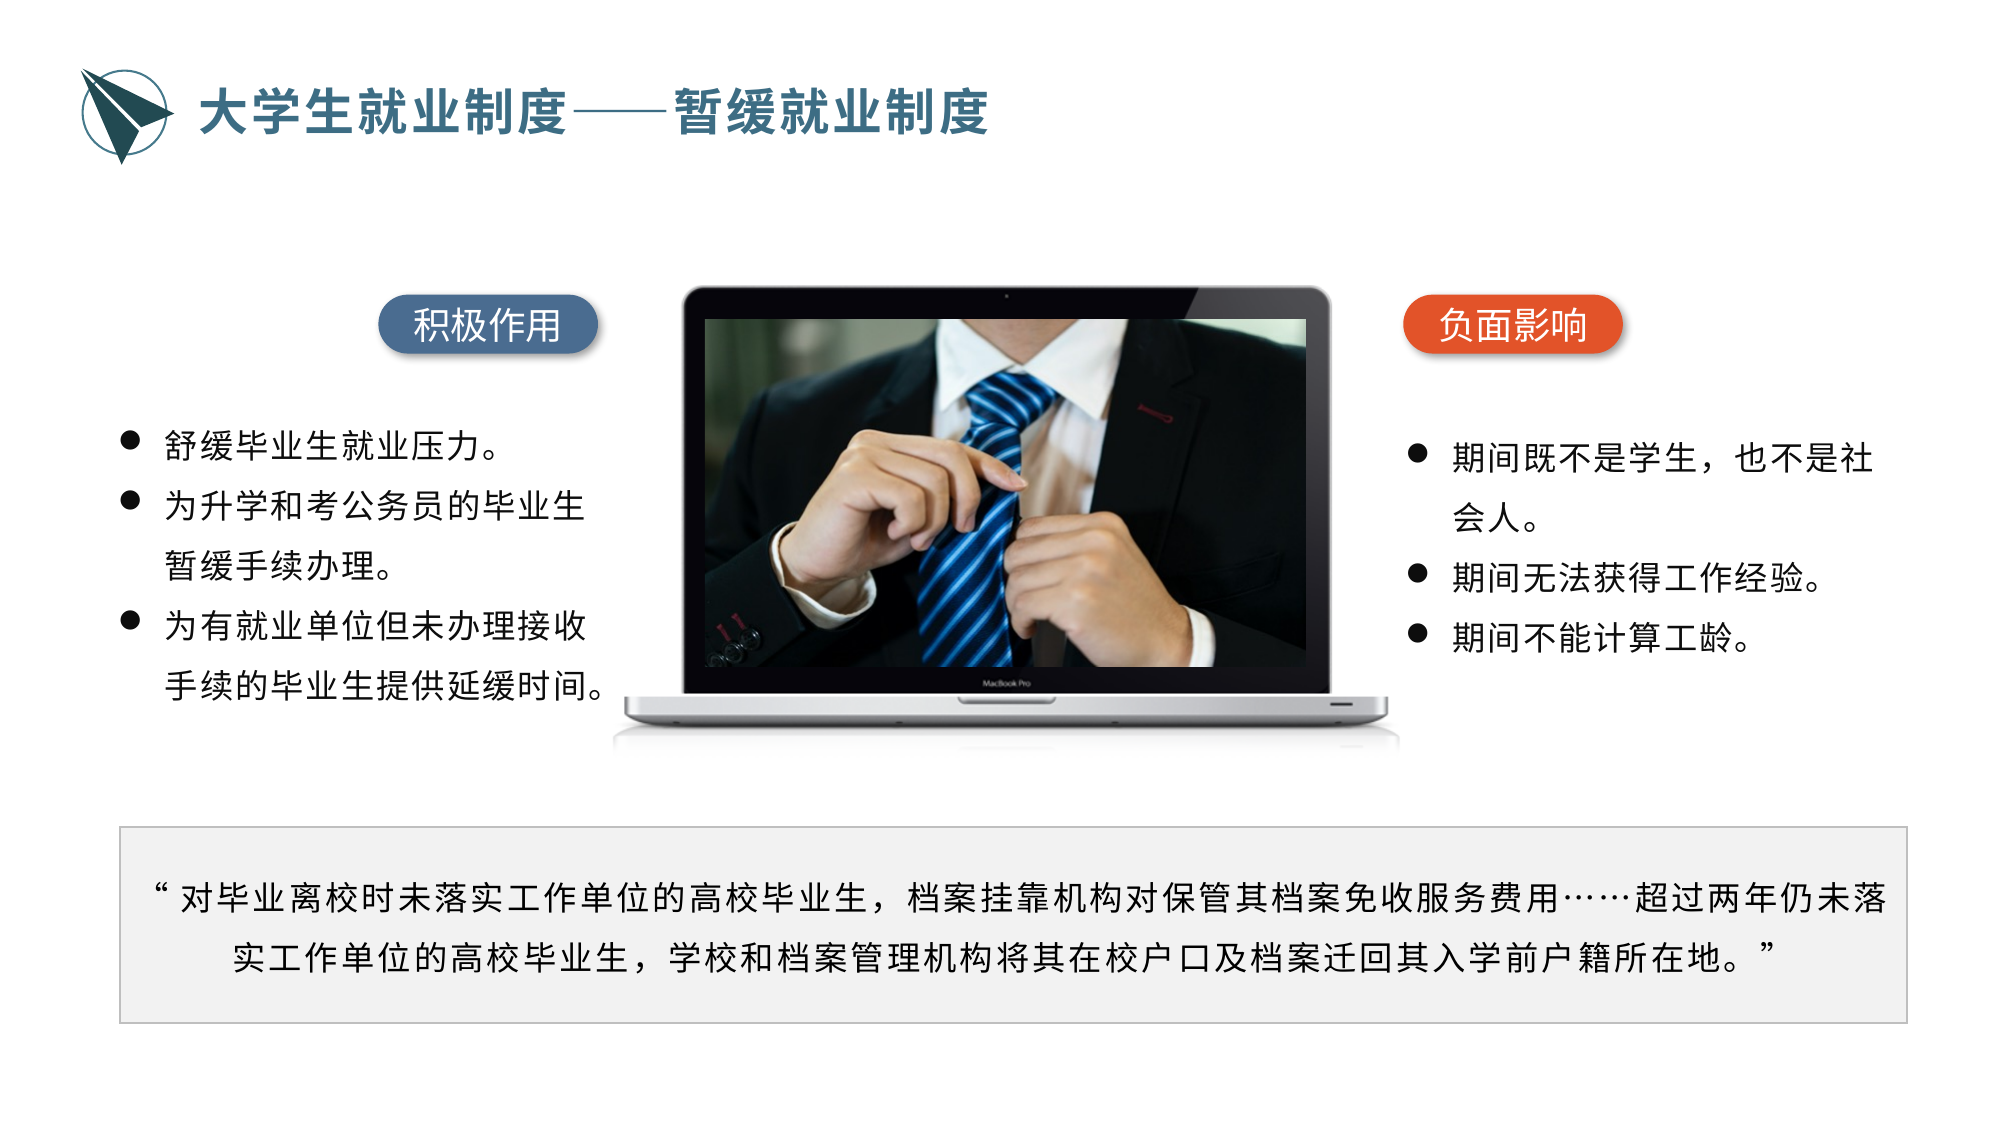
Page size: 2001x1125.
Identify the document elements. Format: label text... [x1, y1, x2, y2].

text_box 大学生就业制度——暂缓就业制度 [183, 72, 1184, 148]
text_box 积极作用 [377, 293, 591, 355]
text_box [119, 826, 1908, 1024]
picture [591, 257, 1422, 758]
text_box 舒缓毕业生就业压力。 为升学和考公务员的毕业生暂缓手续办理。 为有就业单位但未办理接收手续的毕业生提供延缓时间。 [105, 398, 591, 712]
text_box 负面影响 [1422, 293, 1624, 355]
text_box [80, 68, 175, 165]
text_box 期间既不是学生，也不是社会人。 期间无法获得工作经验。 期间不能计算工龄。 [1422, 411, 1893, 664]
text_box “对毕业离校时未落实工作单位的高校毕业生，档案挂靠机构对保管其档案免收服务费用……超过两年仍未落实工作单位的高校毕业生，学校和档案管理机构将其在校户口及档案迁回其入学前户籍所在地。” [120, 850, 1905, 985]
